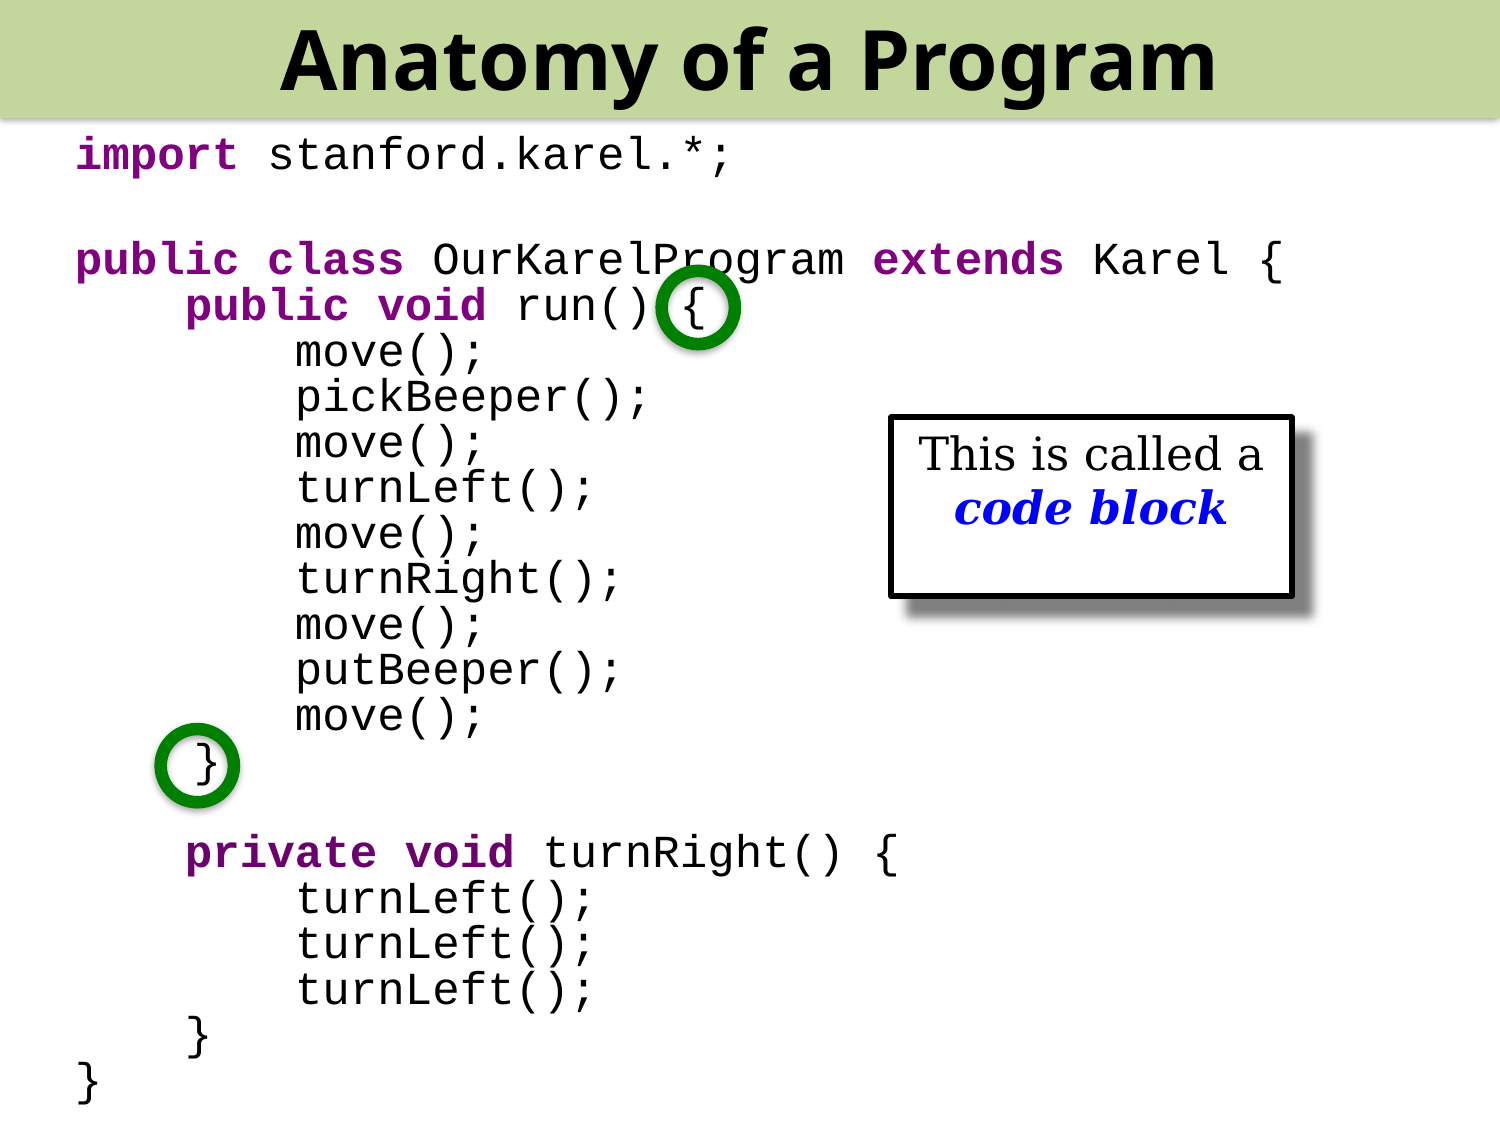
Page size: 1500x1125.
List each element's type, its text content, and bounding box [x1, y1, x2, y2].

text_box [159, 728, 235, 804]
text_box Anatomy of a Program [0, 0, 1500, 122]
text_box import stanford.karel.*; public class OurKarelProgram extends Karel { public void run() { move(); pickBeeper(); move(); turnLeft(); move(); turnRight(); move(); putBeeper(); move(); } private void turnRight() { turnLeft(); turnLeft(); turnLeft(); } } [74, 134, 1425, 1096]
text_box This is called a code block [891, 417, 1292, 597]
text_box [660, 270, 736, 345]
